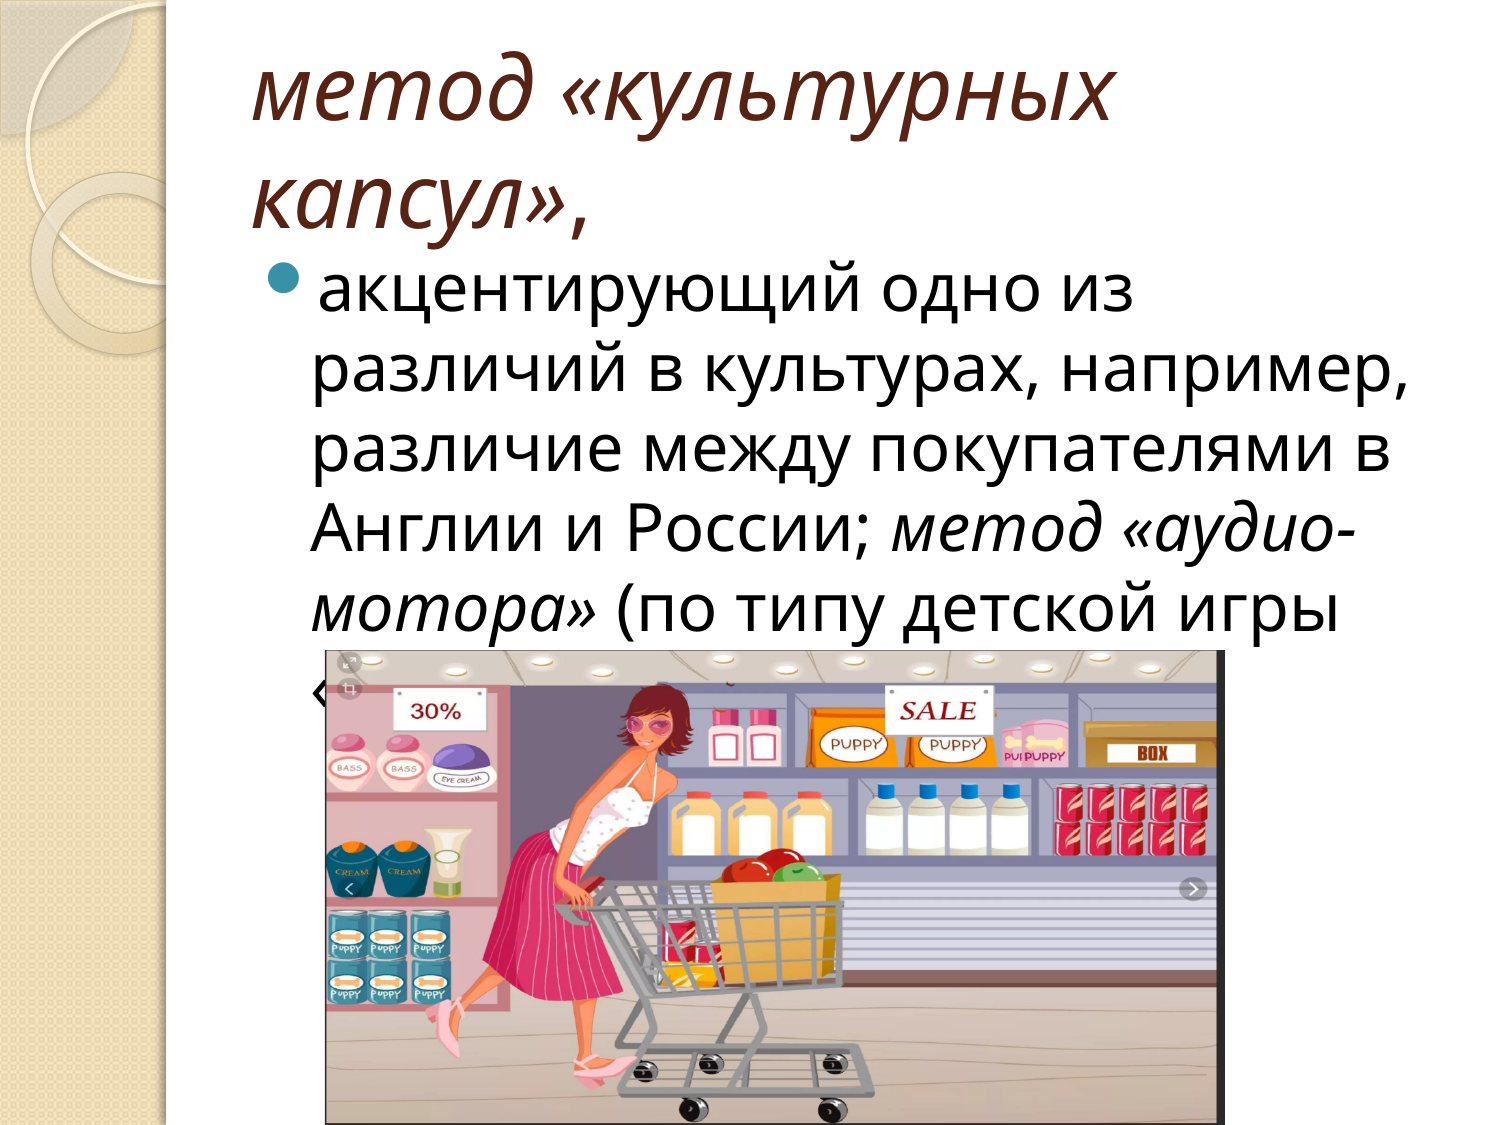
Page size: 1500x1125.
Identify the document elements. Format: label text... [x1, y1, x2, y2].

list акцентирующий одно из различий в культурах, например, различие между покупателями в Англии и России; метод «аудио-мотора» (по типу детской игры «Simon says»). [235, 237, 1466, 1025]
picture [324, 649, 1226, 1125]
title метод «культурных капсул», [235, 45, 1466, 233]
